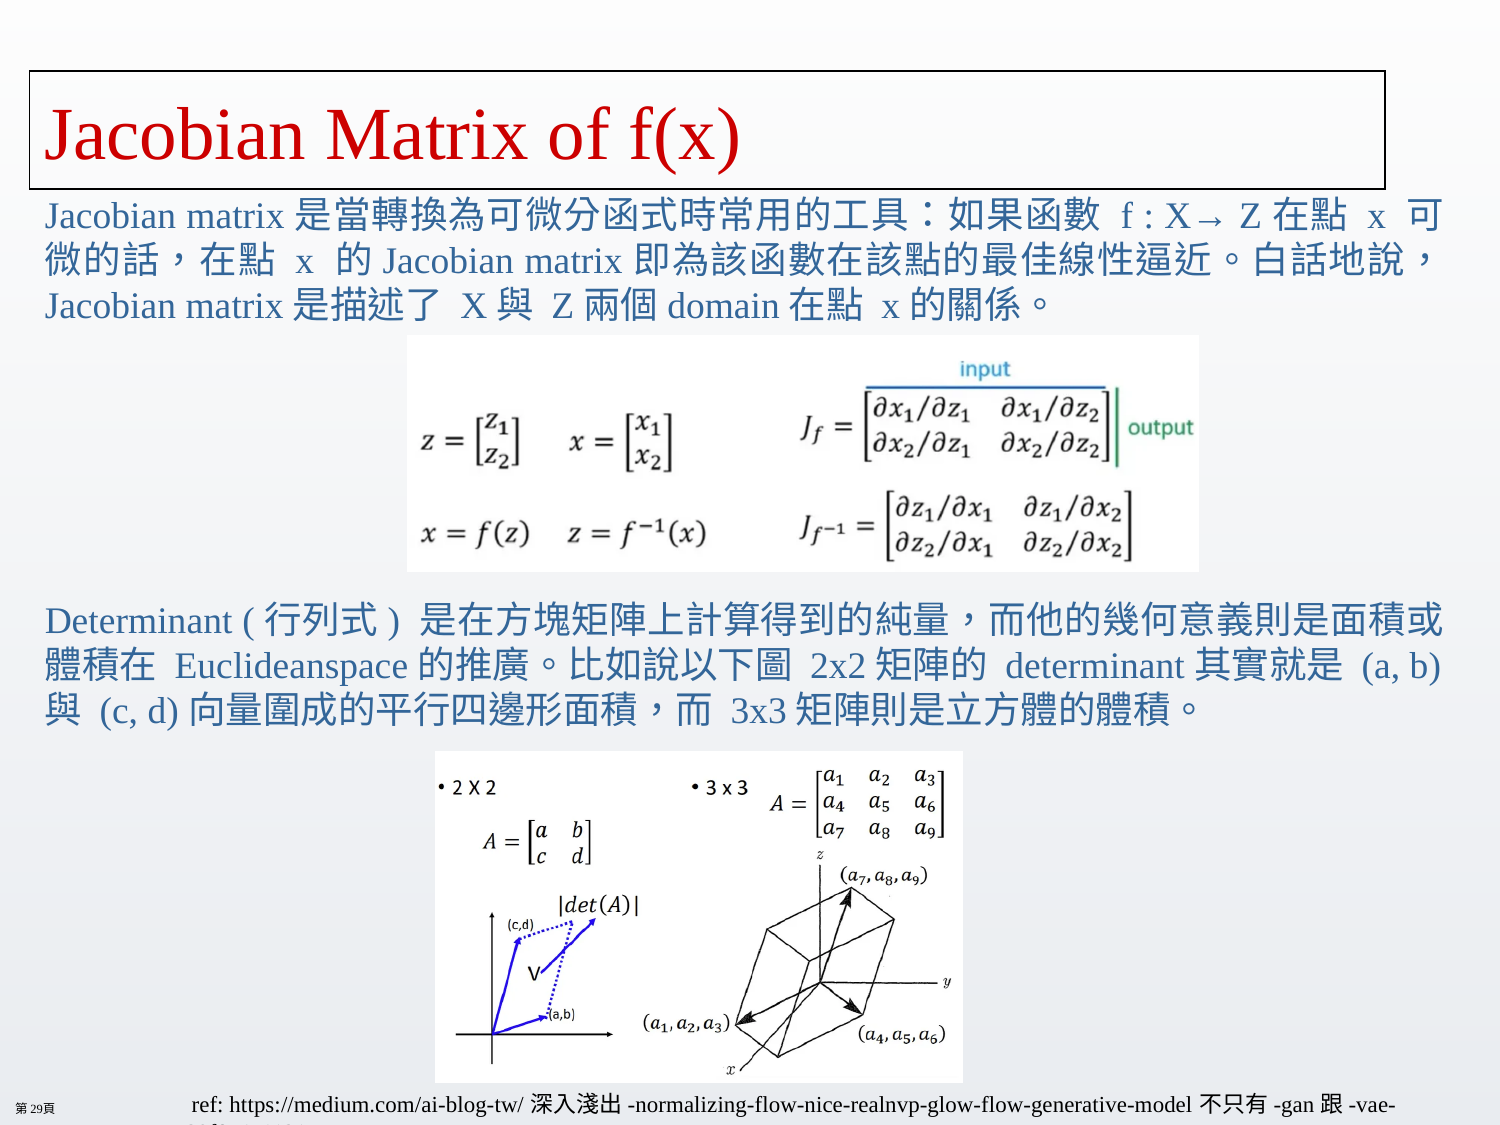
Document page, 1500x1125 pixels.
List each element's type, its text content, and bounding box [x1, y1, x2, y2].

list Jacobian matrix是當轉換為可微分函式時常用的工具：如果函數 f : X→ Z在點 x 可微的話，在點 x 的Jacobian matrix即為該函數在該點的最佳線性逼近。白話地說， Jacobian matrix是描述了 X與 Z兩個domain在點 x的關係。 Determinant (行列式) 是在方塊矩陣上計算得到的純量，而他的幾何意義則是面積或體積在 Euclideanspace的推廣。比如說以下圖 2x2矩陣的 determinant其實就是 (a, b)與 (c, d)向量圍成的平行四邊形面積，而 3x3矩陣則是立方體的體積。 [29, 183, 1459, 1011]
text_box ref: https://medium.com/ai-blog-tw/深入淺出-normalizing-flow-nice-realnvp-glow-flow-generative-model不只有-gan跟-vae-29f8e471121 [171, 1082, 1500, 1125]
picture [407, 335, 1199, 572]
picture [435, 751, 963, 1083]
title Jacobian Matrix of f(x) [29, 70, 1386, 183]
